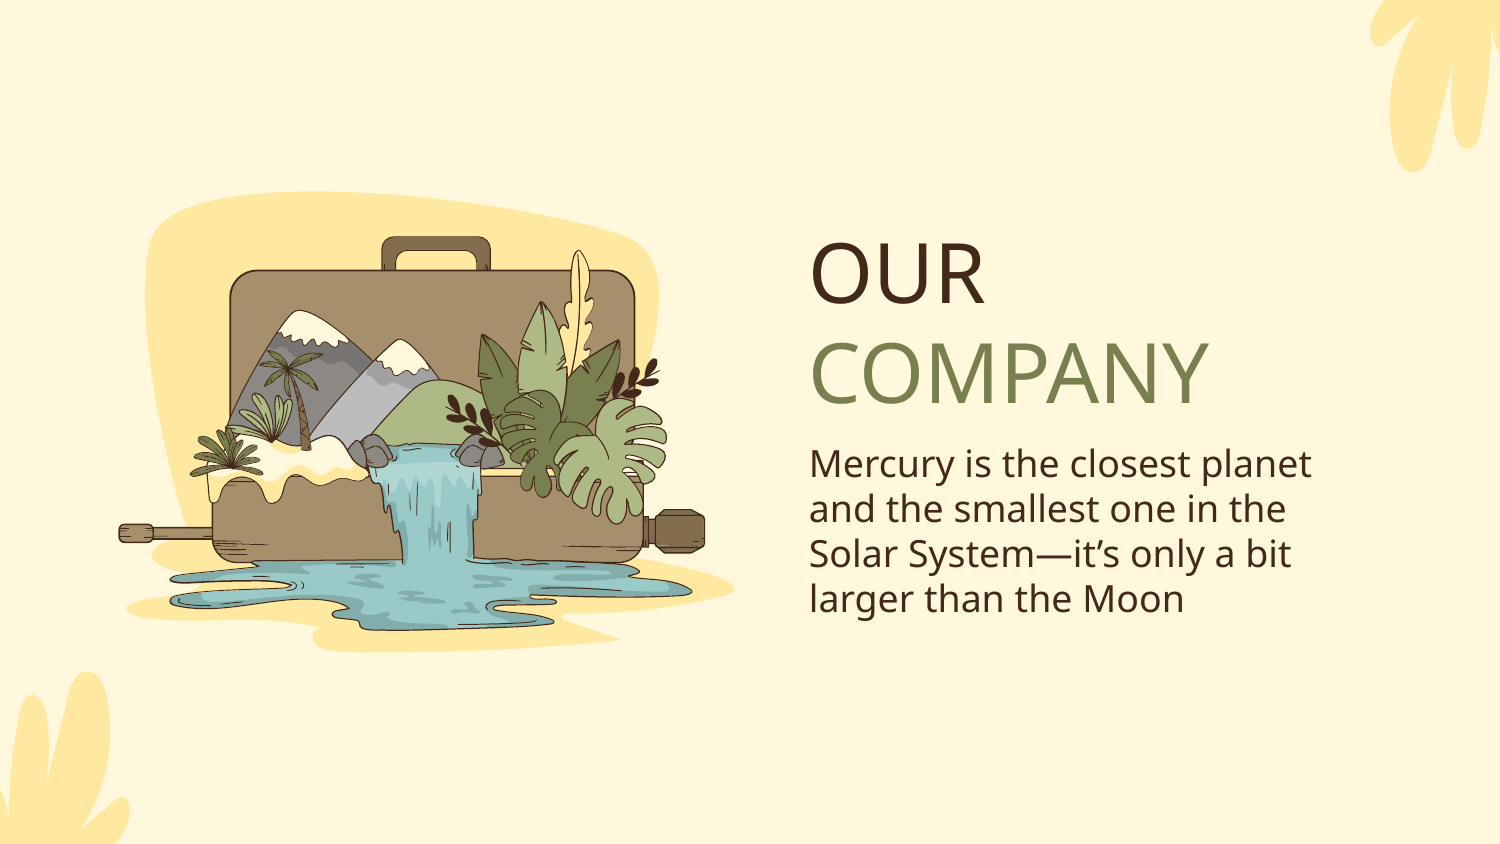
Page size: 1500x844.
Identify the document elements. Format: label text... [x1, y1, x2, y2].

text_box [118, 191, 735, 653]
subtitle Mercury is the closest planet and the smallest one in the Solar System—it’s only a bit larger than the Moon [793, 430, 1382, 633]
title OUR COMPANY [793, 210, 1382, 430]
